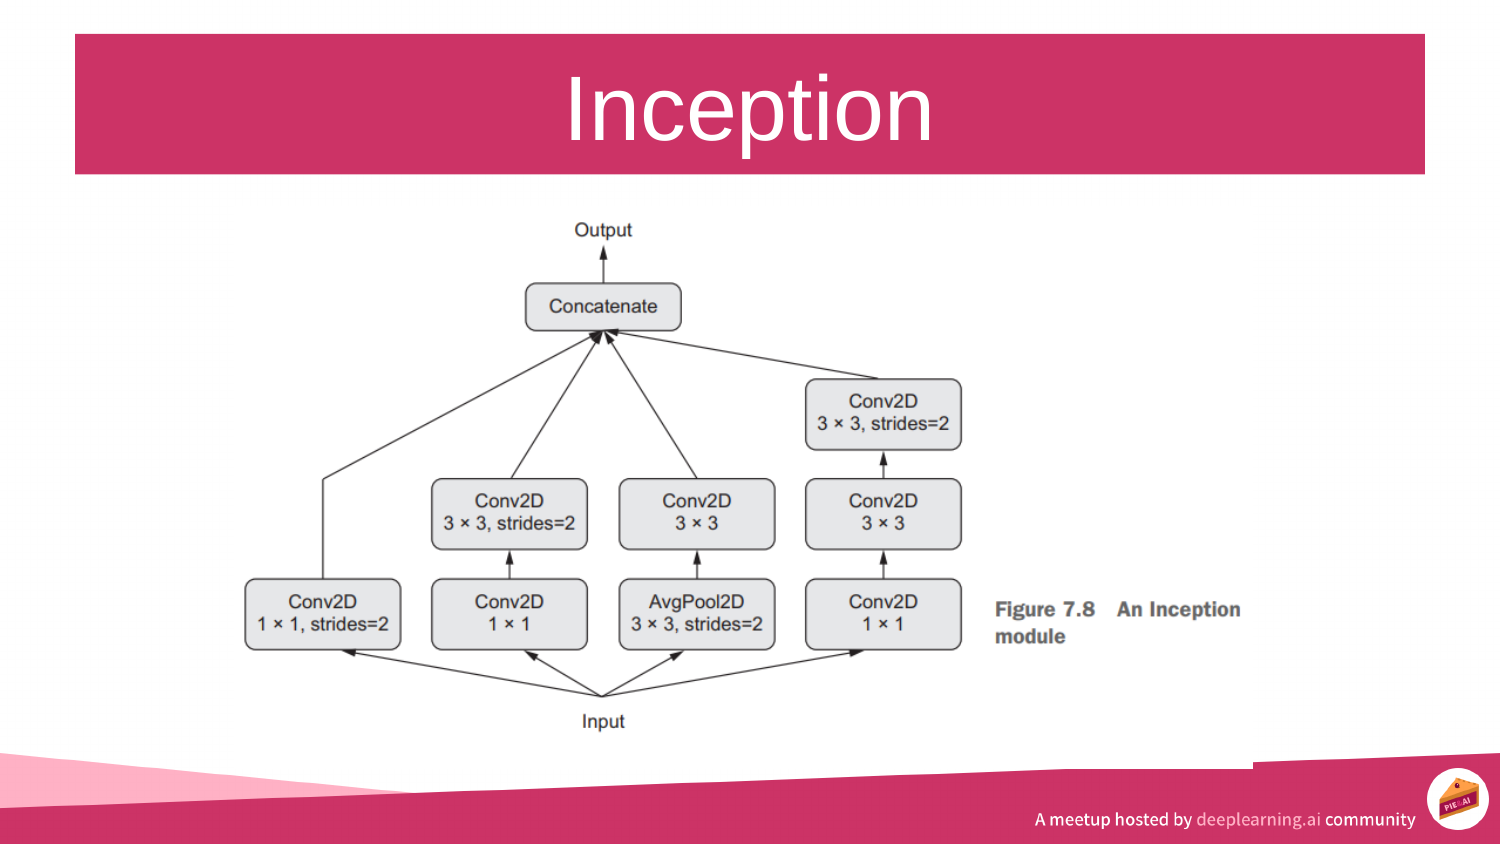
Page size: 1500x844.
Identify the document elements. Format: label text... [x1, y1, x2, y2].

title Inception [75, 33, 1425, 175]
picture [0, 0, 1500, 844]
